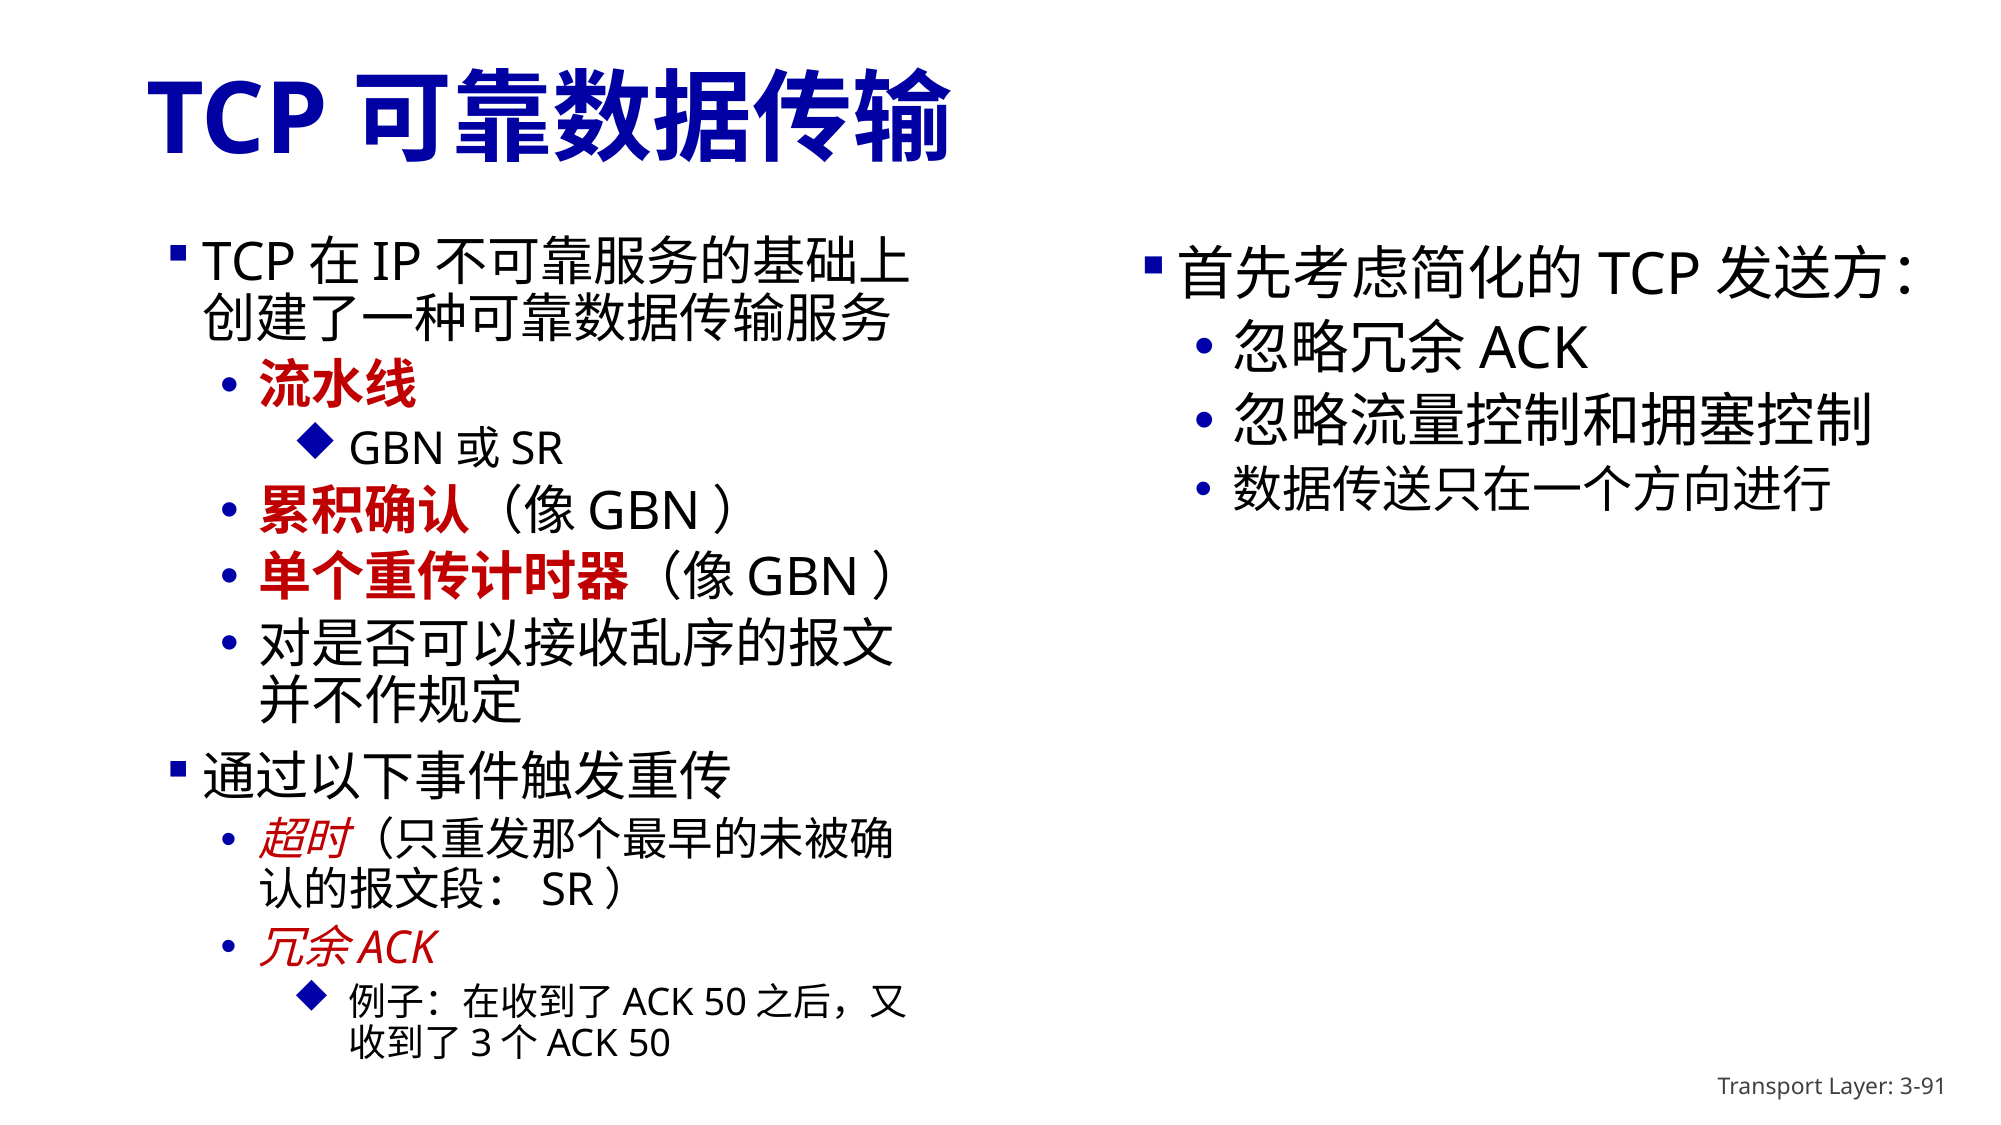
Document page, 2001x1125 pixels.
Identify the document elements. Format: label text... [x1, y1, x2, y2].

slide_number Transport Layer: 3- [1512, 1056, 1963, 1117]
text_box TCP在IP不可靠服务的基础上创建了一种可靠数据传输服务 流水线 GBN或SR 累积确认（像GBN） 单个重传计时器（像GBN） 对是否可以接收乱序的报文并不作规定 通过以下事件触发重传 超时（只重发那个最早的未被确认的报文段：SR） 冗余ACK 例子：在收到了ACK 50之后，又收到了3个ACK 50 [130, 227, 944, 1101]
text_box 首先考虑简化的TCP发送方： 忽略冗余ACK 忽略流量控制和拥塞控制 数据传送只在一个方向进行 [1103, 237, 1939, 556]
title TCP可靠数据传输 [131, 47, 2000, 195]
